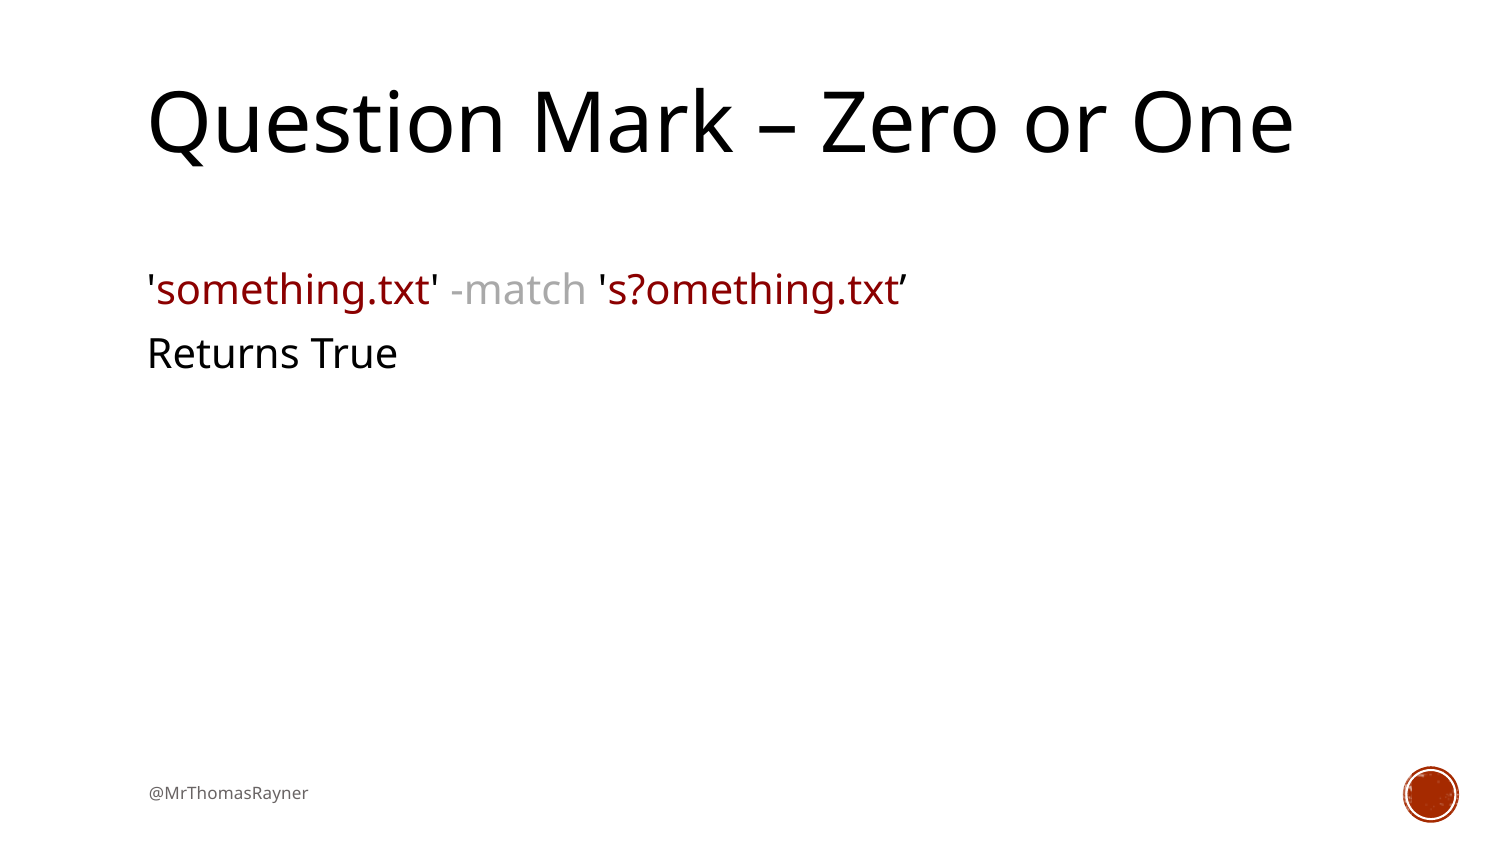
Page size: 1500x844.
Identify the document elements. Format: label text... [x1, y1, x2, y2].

title Question Mark – Zero or One [131, 59, 1370, 192]
list 'something.txt' -match 's?omething.txt’ Returns True [131, 261, 1370, 760]
footer @MrThomasRayner [133, 771, 913, 817]
